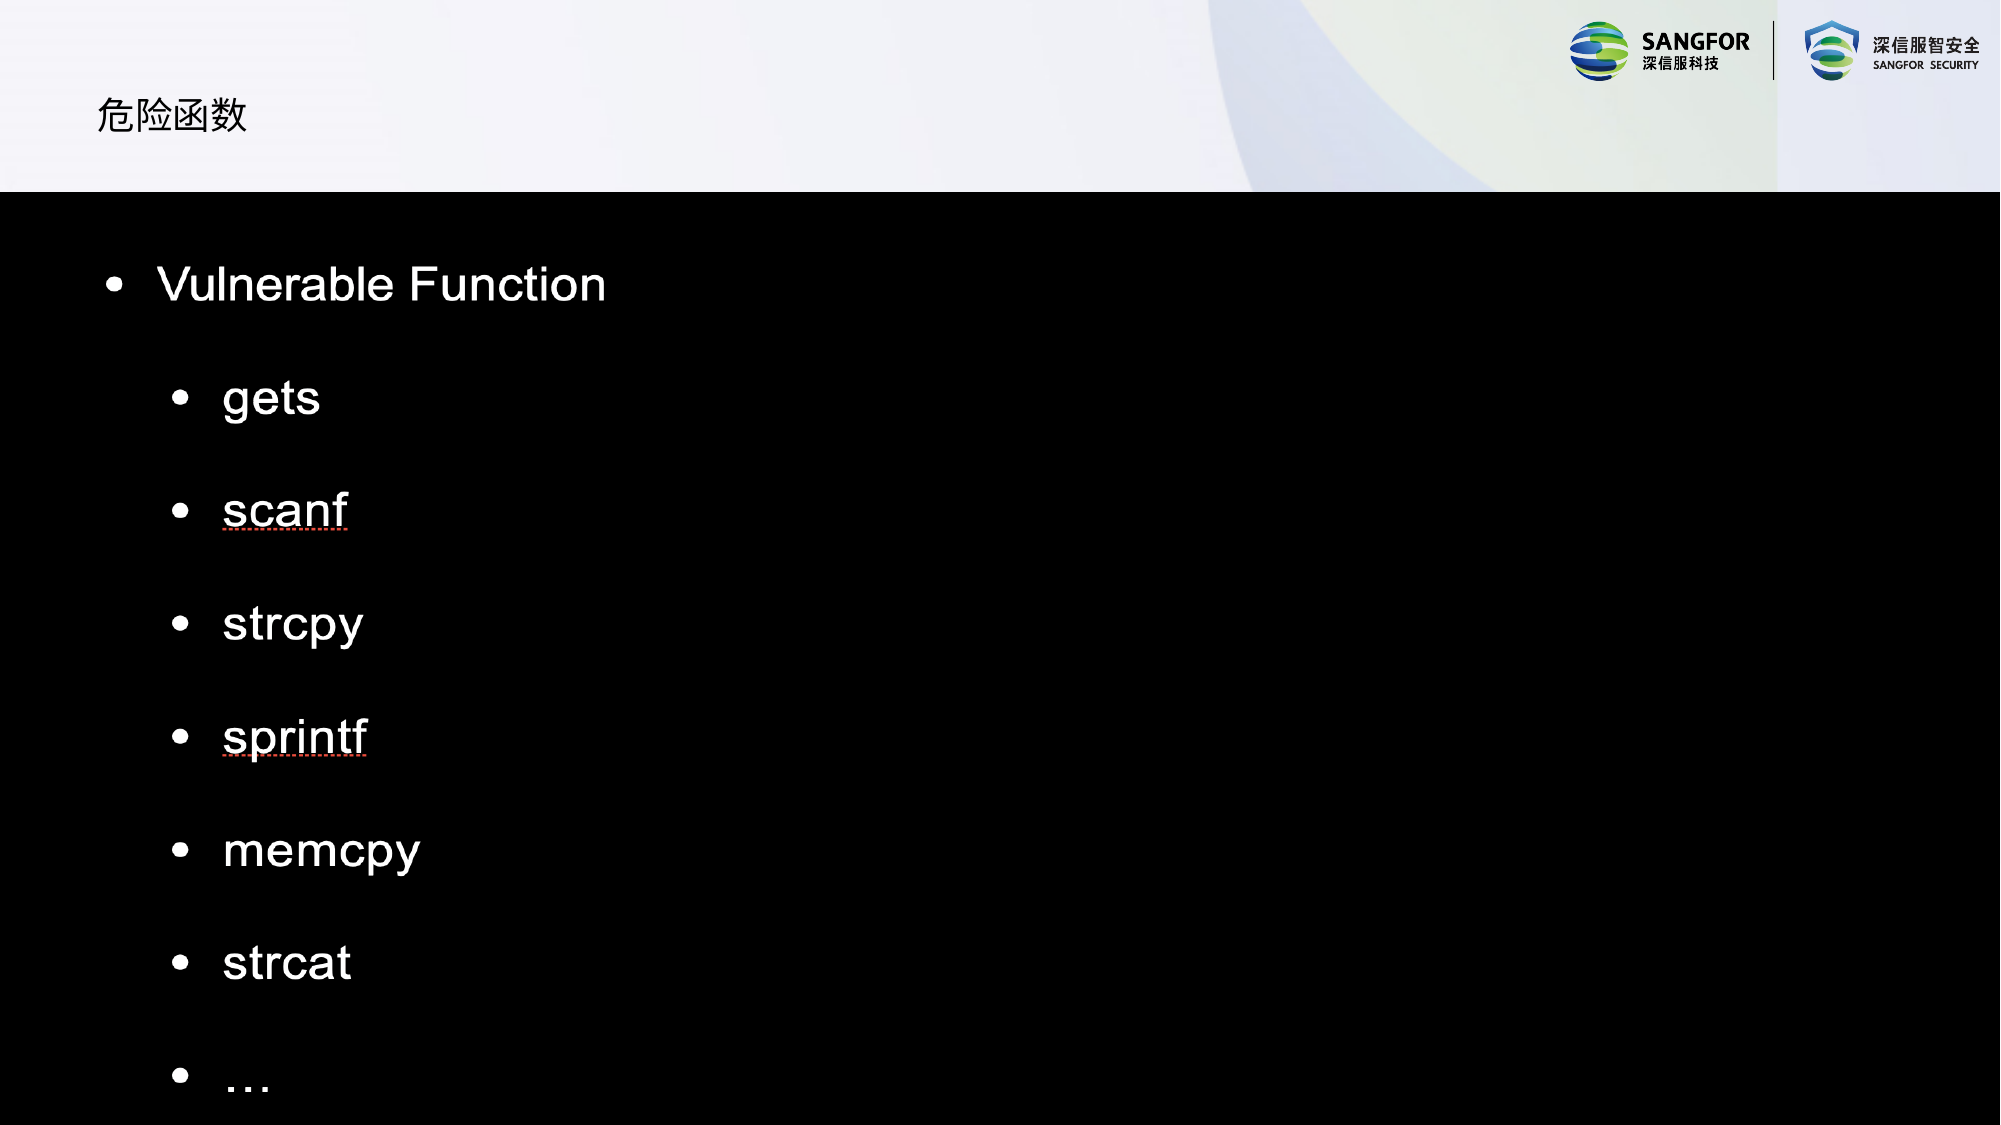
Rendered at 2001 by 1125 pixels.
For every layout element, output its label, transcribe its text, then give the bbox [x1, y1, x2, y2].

text_box 危险函数 [83, 84, 331, 145]
picture [0, 0, 2001, 1125]
